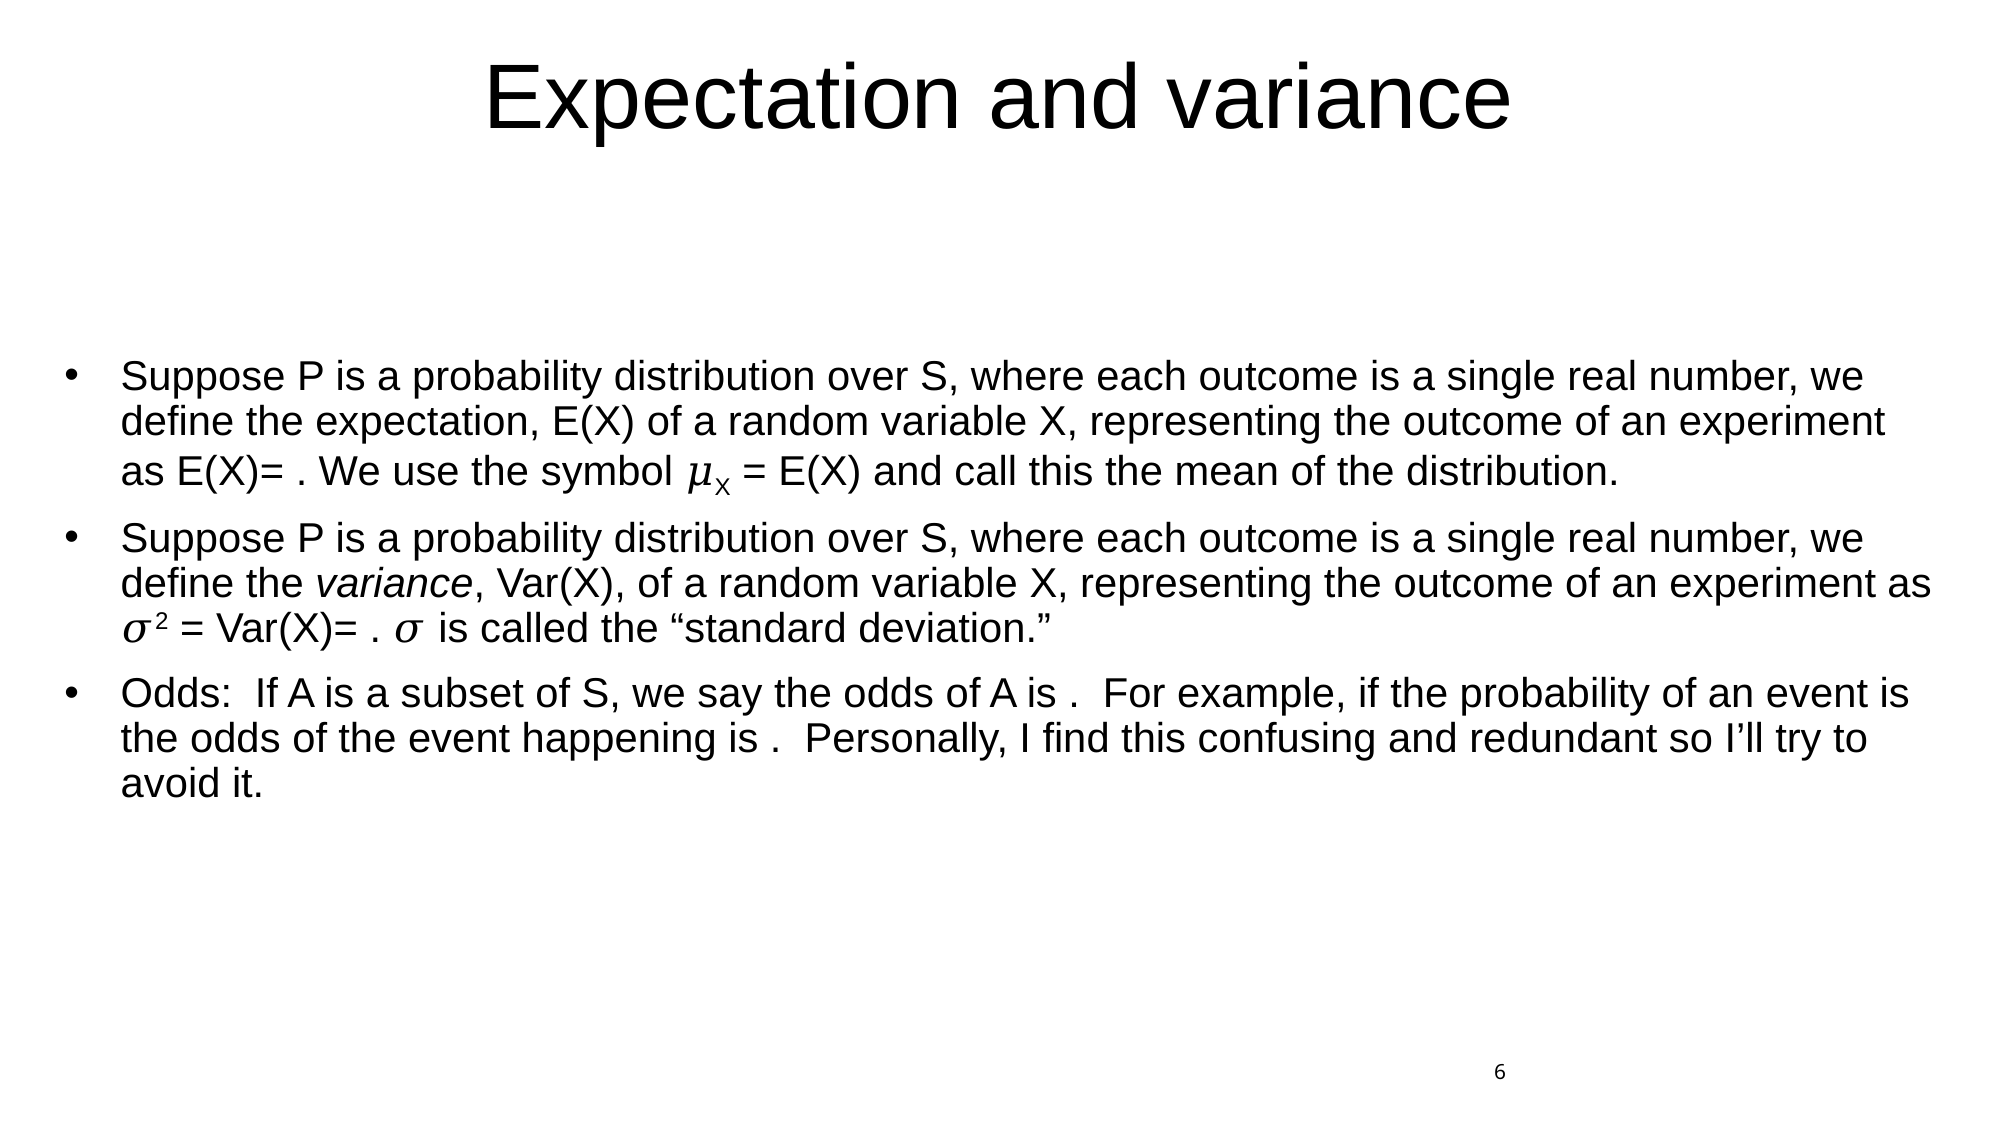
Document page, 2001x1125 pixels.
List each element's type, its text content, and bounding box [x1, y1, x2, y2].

slide_number 6 [1325, 1042, 1675, 1103]
title Expectation and variance [69, 28, 1929, 171]
